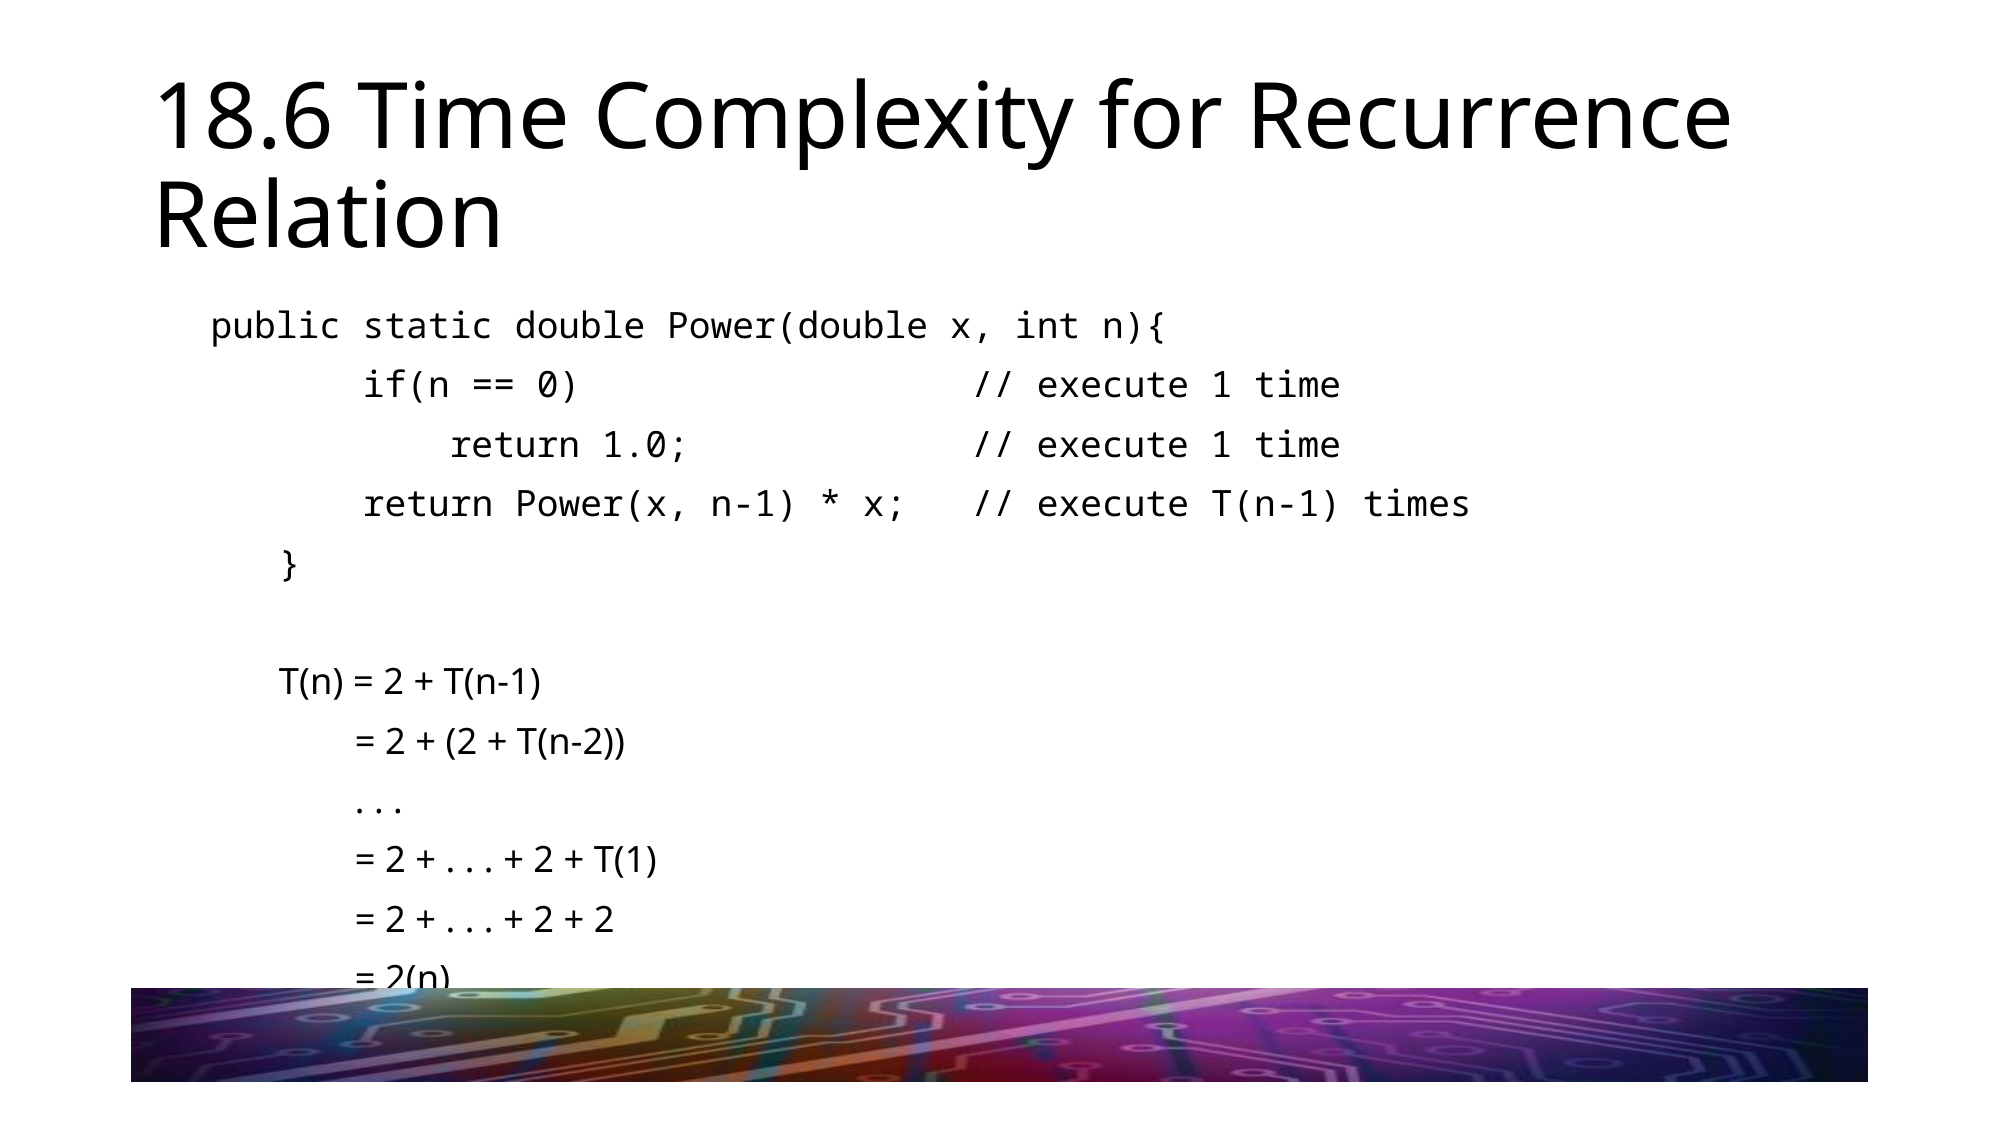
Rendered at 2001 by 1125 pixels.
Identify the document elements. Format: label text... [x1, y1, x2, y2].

picture [131, 988, 1869, 1083]
list public static double Power(double x, int n){ if(n == 0) // execute 1 time return 1.0; // execute 1 time return Power(x, n-1) * x; // execute T(n-1) times } T(n) = 2 + T(n-1) = 2 + (2 + T(n-2)) . . . = 2 + . . . + 2 + T(1) = 2 + . . . + 2 + 2 = 2(n) [137, 299, 1863, 988]
title 18.6 Time Complexity for Recurrence Relation [137, 59, 1863, 278]
